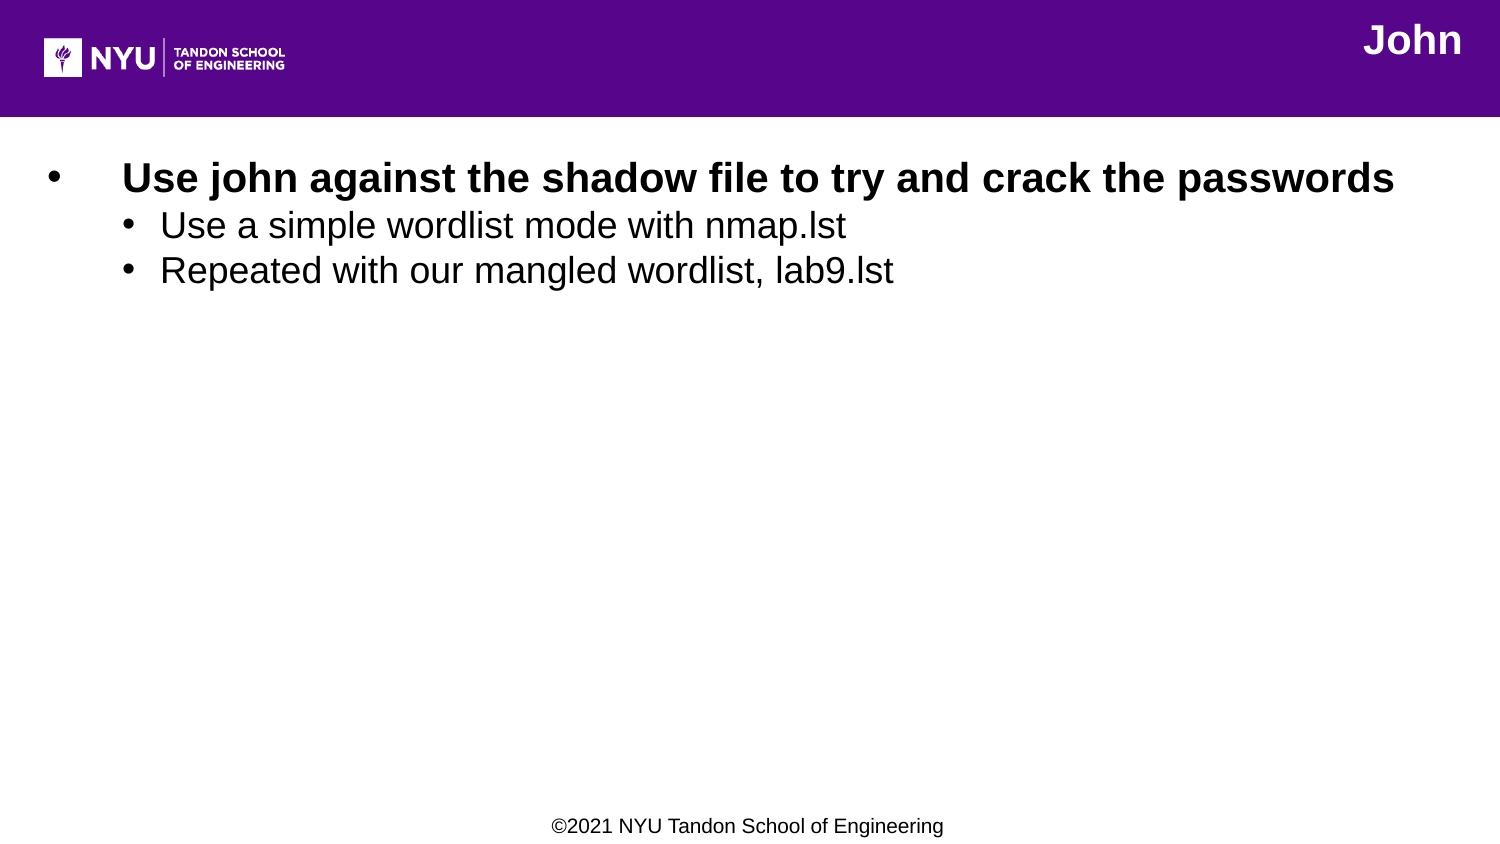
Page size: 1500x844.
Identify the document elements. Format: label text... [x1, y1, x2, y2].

list John [392, 12, 1463, 109]
list Use john against the shadow file to try and crack the passwords Use a simple wordlist mode with nmap.lst Repeated with our mangled wordlist, lab9.lst [47, 151, 1454, 800]
picture [44, 38, 285, 77]
